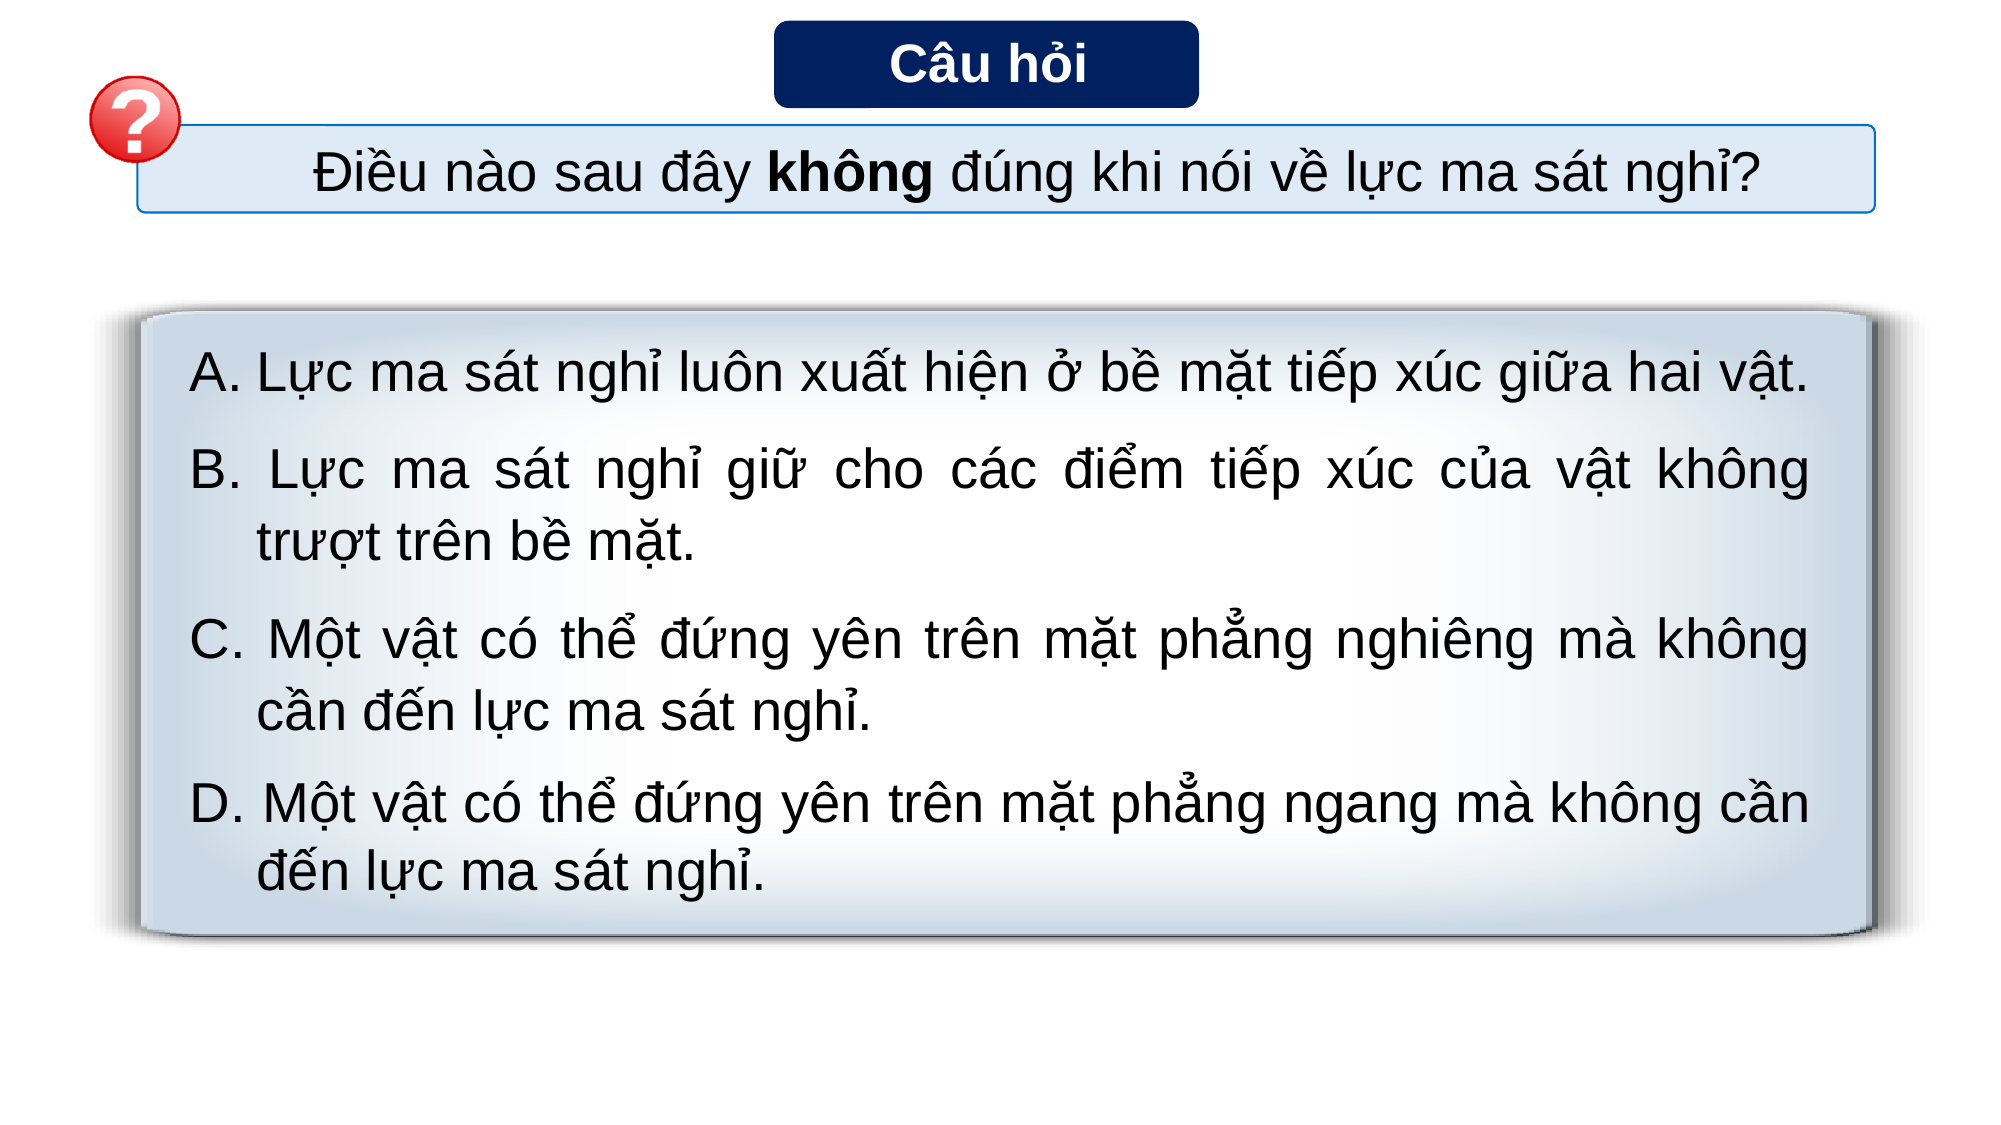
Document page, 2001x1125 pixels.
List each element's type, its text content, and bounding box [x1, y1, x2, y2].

text_box Điều nào sau đây không đúng khi nói về lực ma sát nghỉ? [218, 122, 1857, 210]
picture [88, 299, 1931, 950]
text_box [136, 123, 1876, 214]
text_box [774, 20, 1200, 108]
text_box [85, 70, 190, 175]
